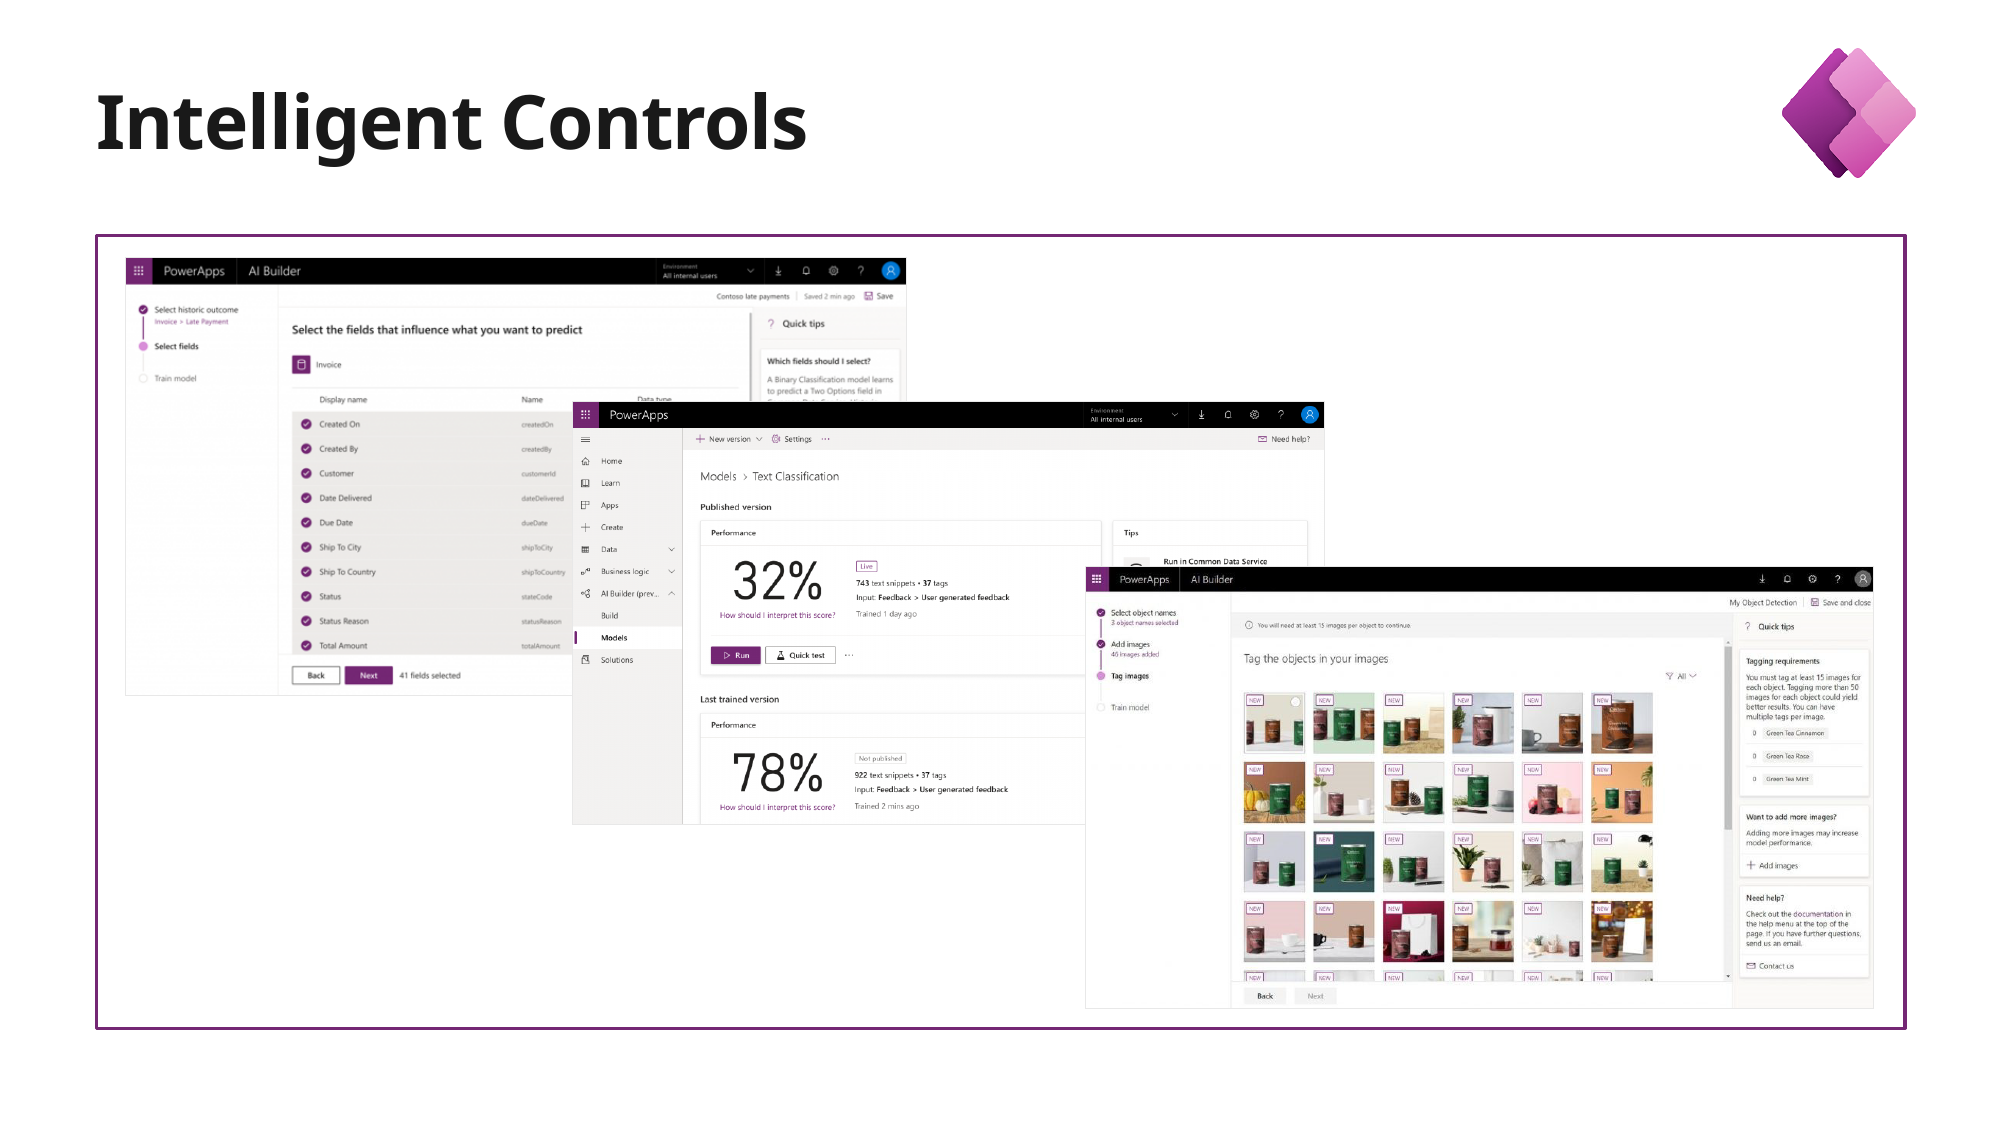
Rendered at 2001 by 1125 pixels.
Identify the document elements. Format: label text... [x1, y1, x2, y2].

picture [1781, 45, 1917, 180]
picture [125, 257, 1874, 1009]
text_box [96, 235, 1906, 1029]
title Intelligent Controls [96, 75, 1781, 166]
